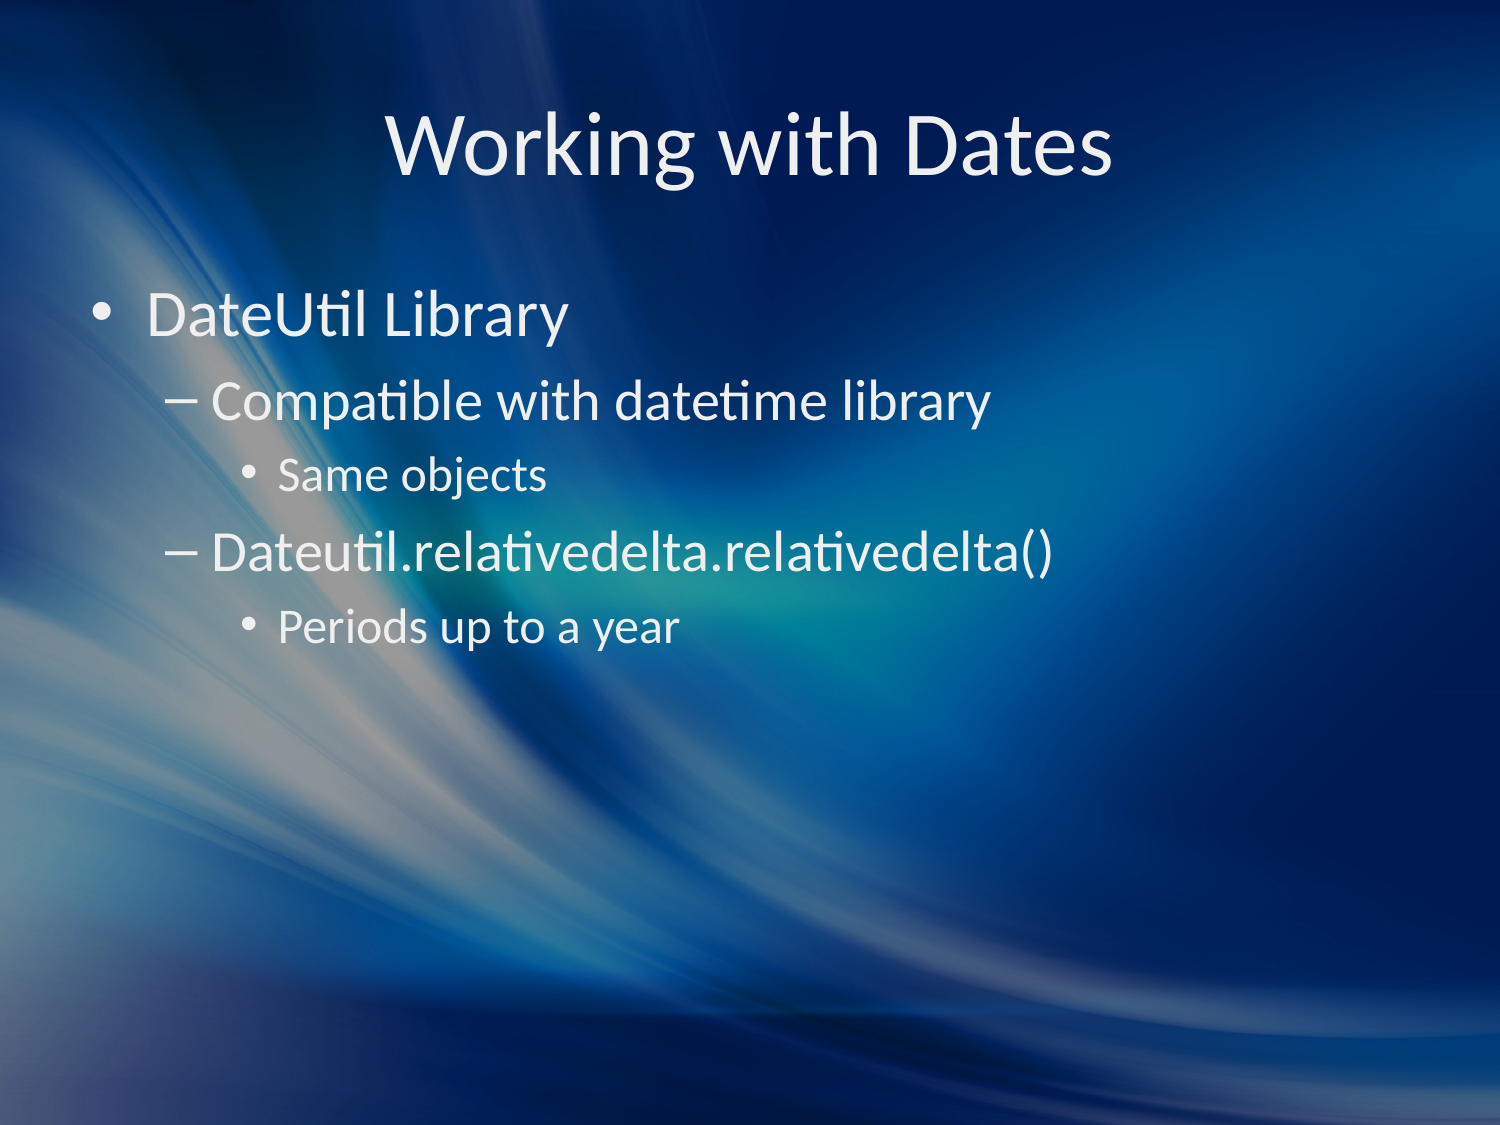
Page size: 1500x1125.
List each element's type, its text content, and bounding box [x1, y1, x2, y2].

title Working with Dates [75, 45, 1425, 233]
picture [0, 0, 1500, 1125]
list DateUtil Library Compatible with datetime library Same objects Dateutil.relativedelta.relativedelta() Periods up to a year [75, 262, 1425, 1005]
